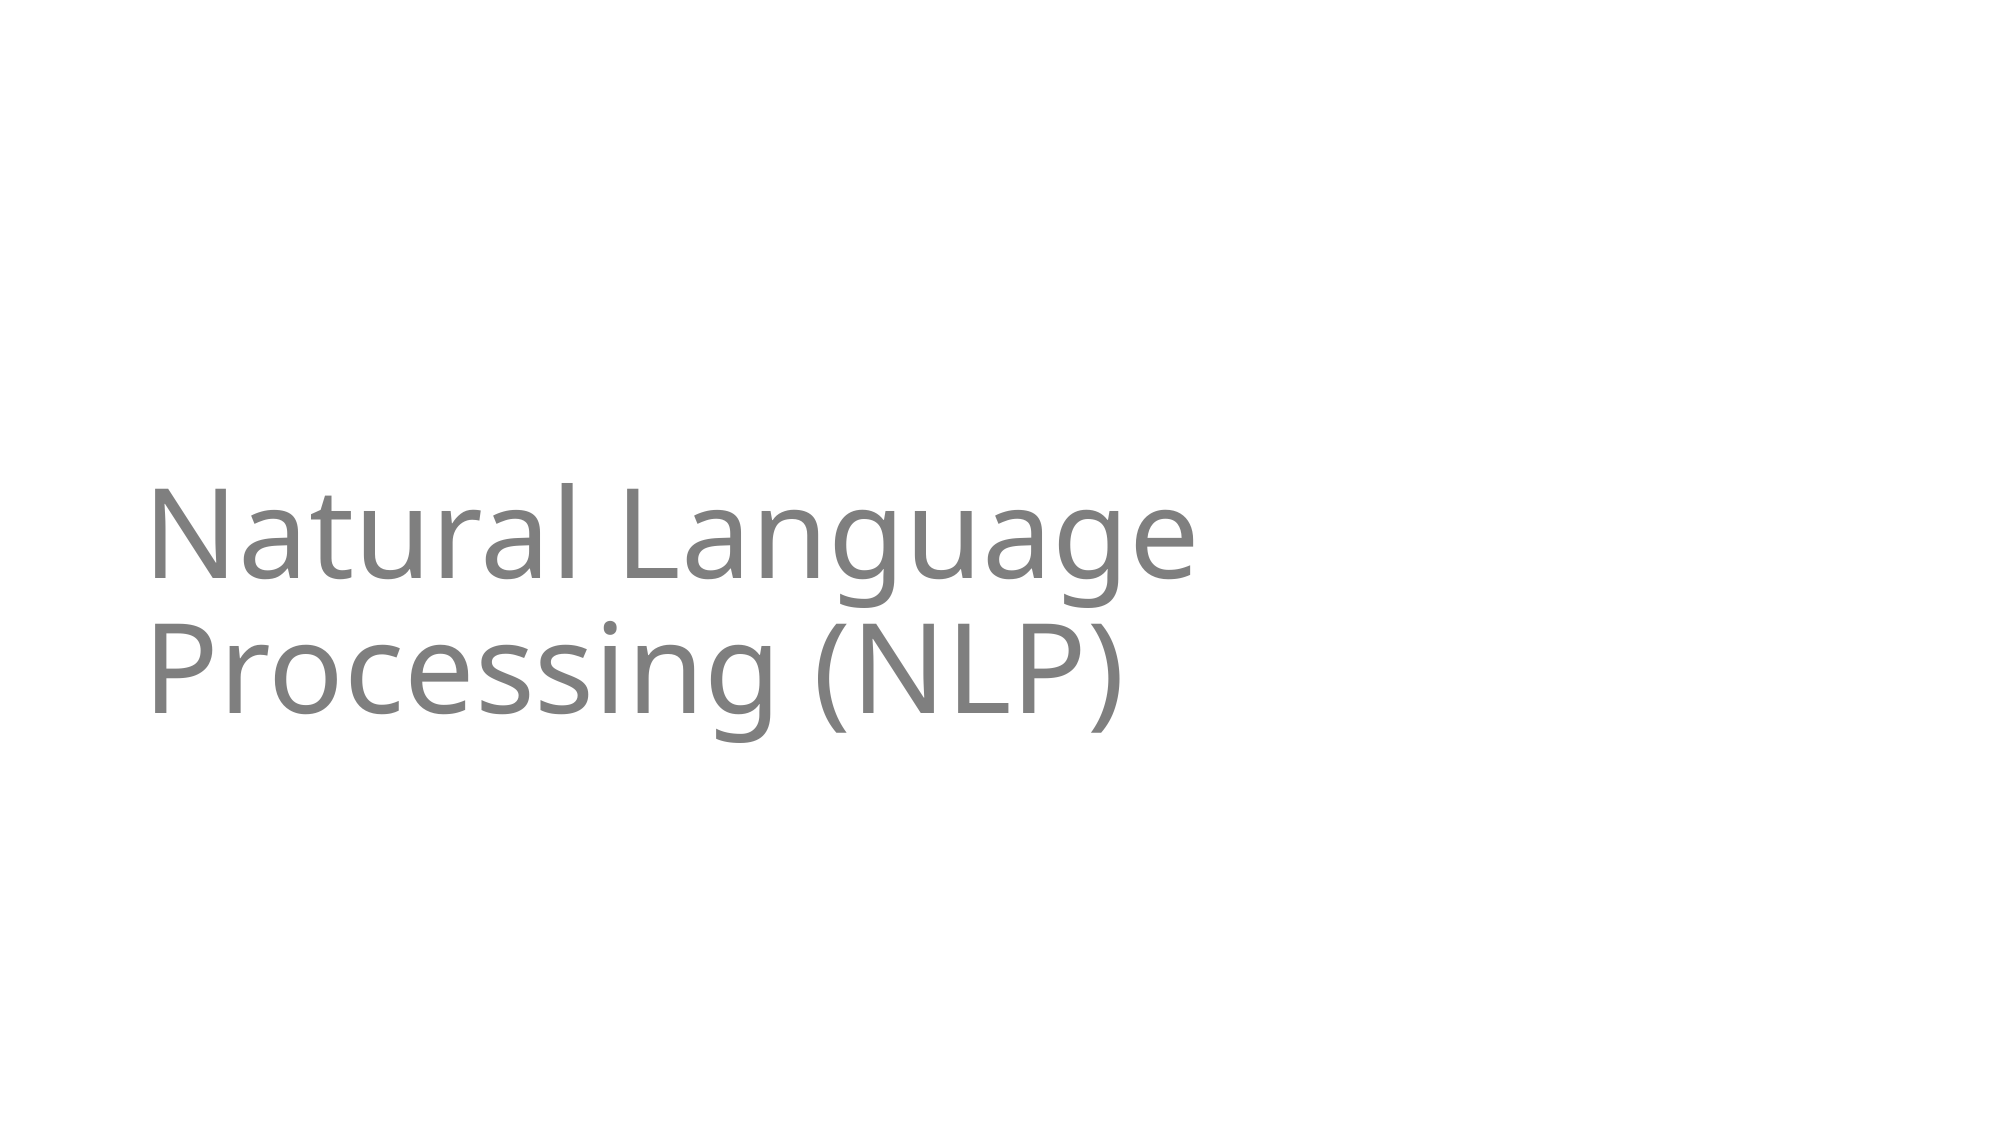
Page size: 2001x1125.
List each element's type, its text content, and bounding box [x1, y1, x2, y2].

title Natural Language Processing (NLP) [135, 279, 1862, 749]
